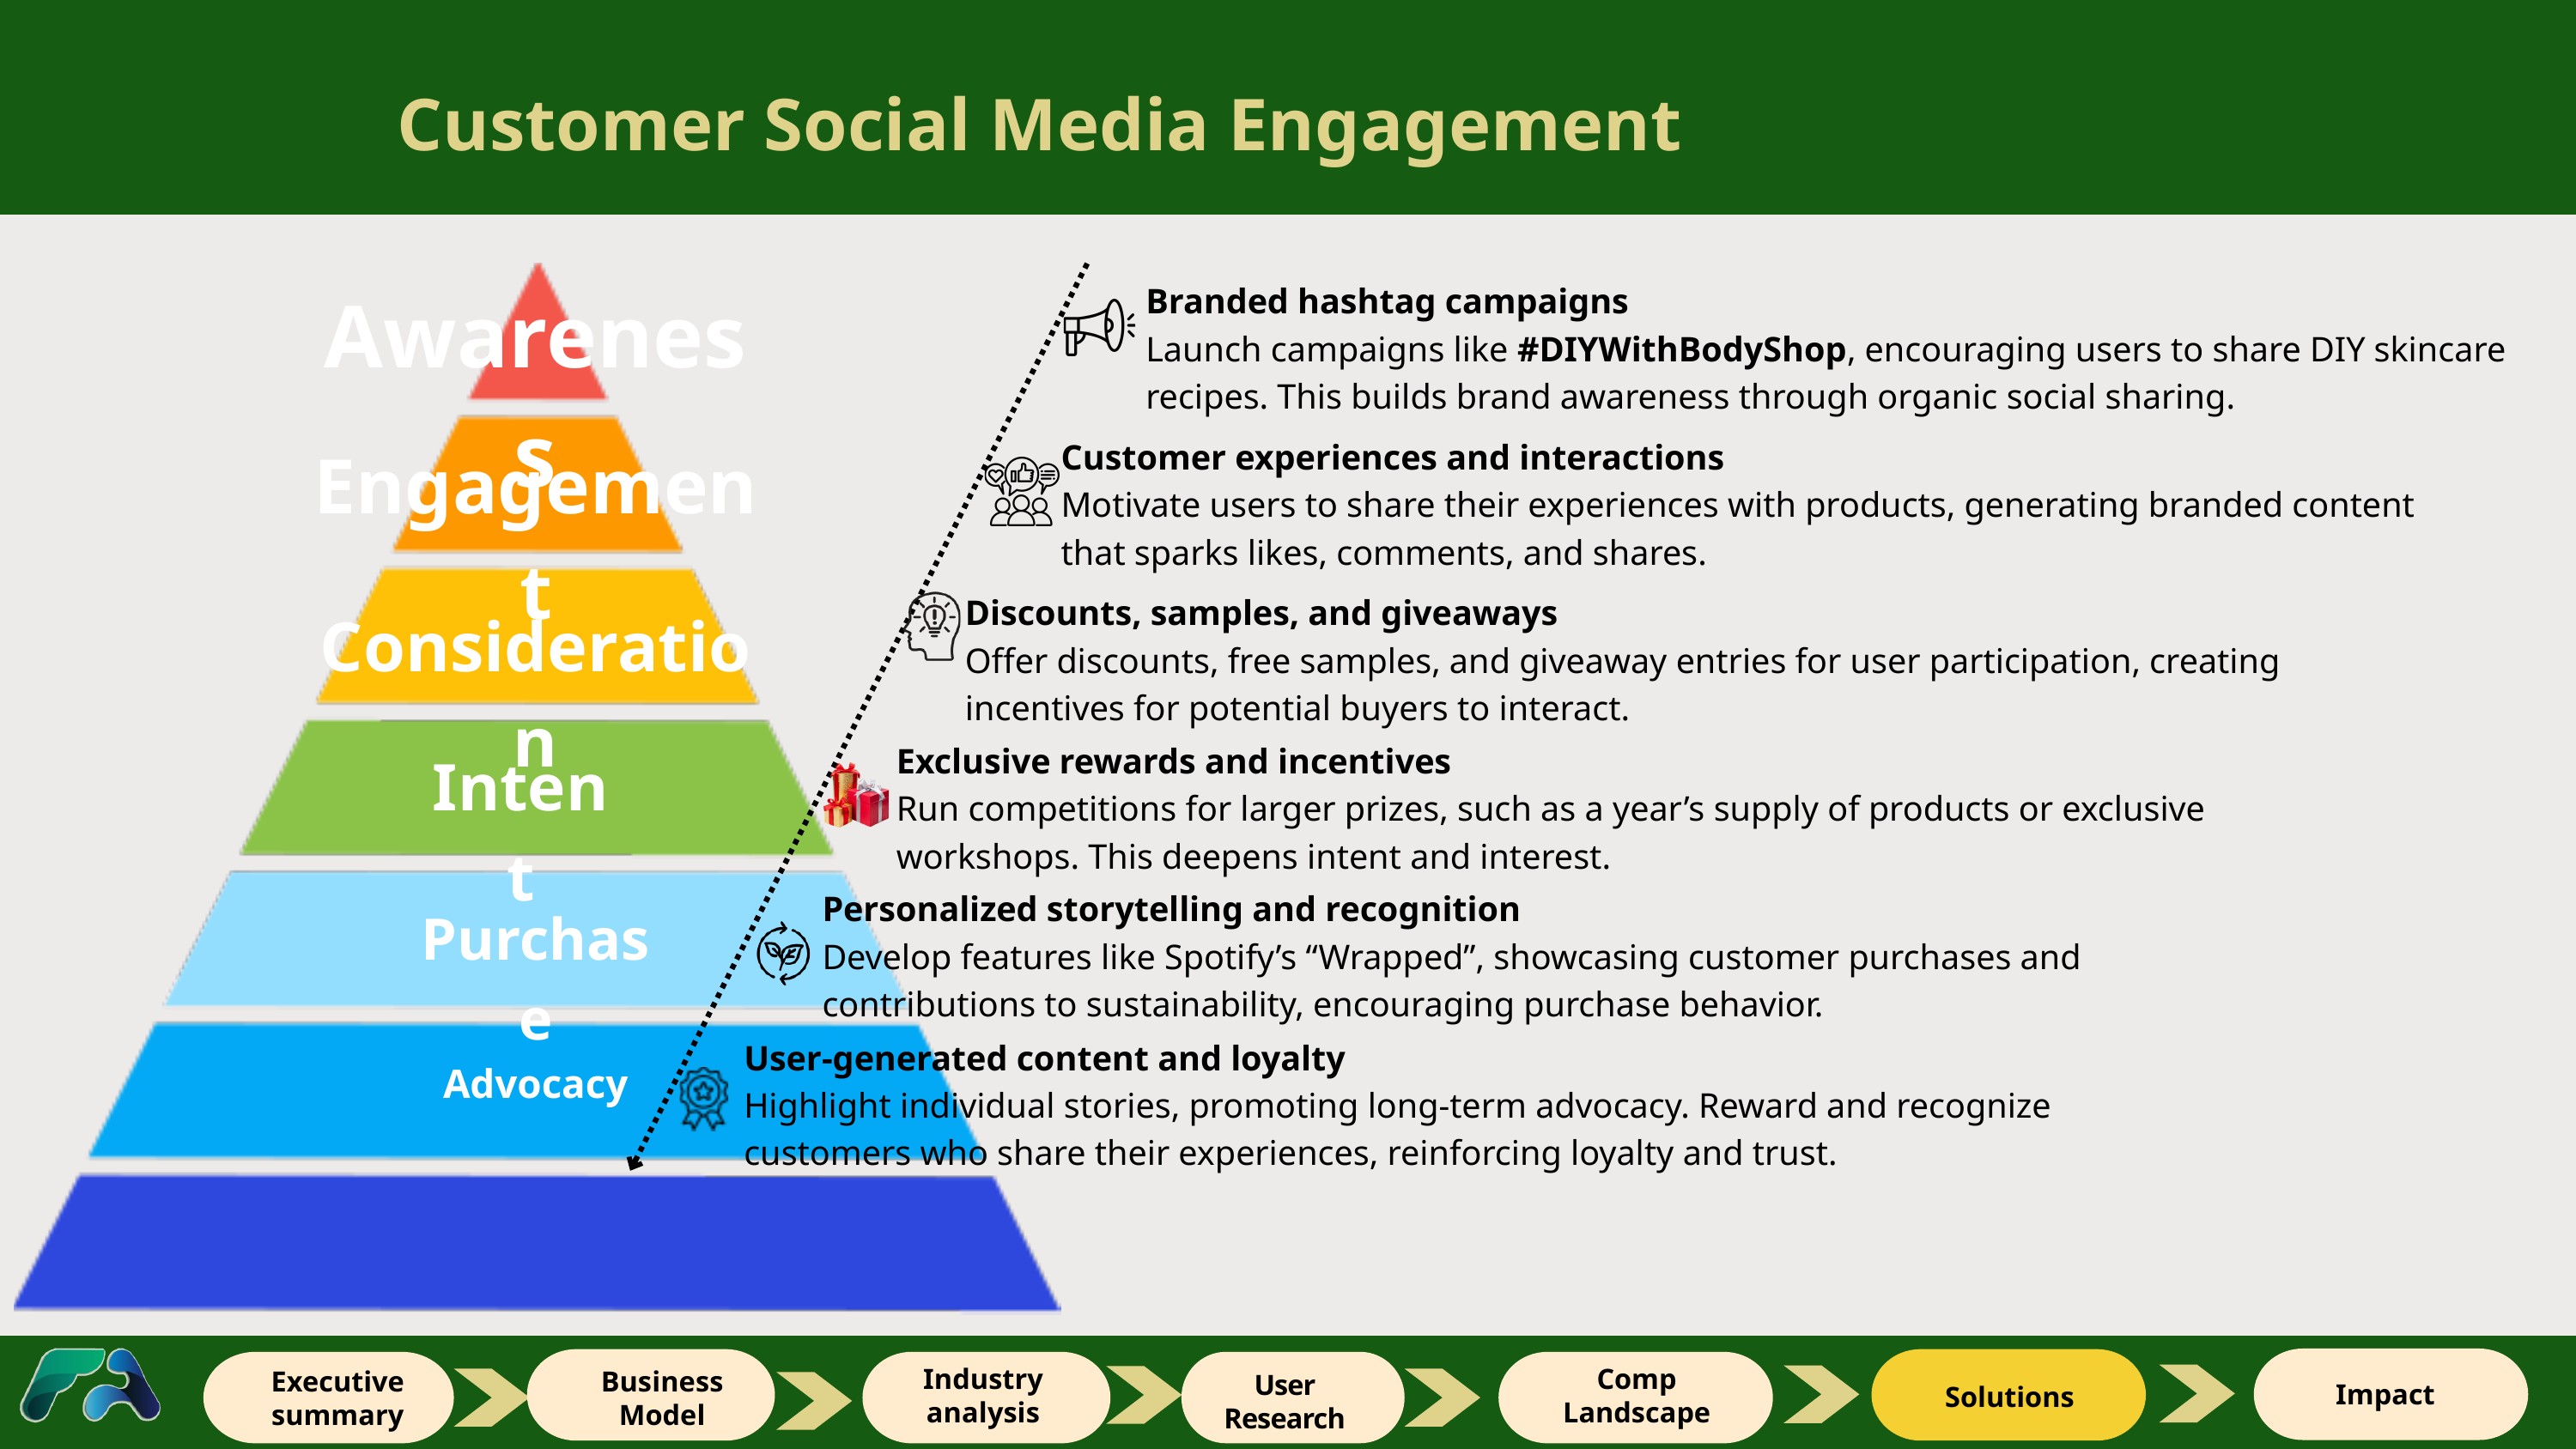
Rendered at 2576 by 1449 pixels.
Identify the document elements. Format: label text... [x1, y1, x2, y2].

text_box [902, 591, 961, 661]
text_box Advocacy [440, 1051, 630, 1106]
text_box Discounts, samples, and giveaways Offer discounts, free samples, and giveaway entries for user participation, creating incentives for potential buyers to interact. [965, 585, 2385, 728]
text_box [1063, 299, 1136, 356]
text_box [14, 263, 1061, 1315]
text_box Purchase [405, 891, 665, 1052]
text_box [0, 0, 2576, 215]
text_box Personalized storytelling and recognition Develop features like Spotify’s “Wrapped”, showcasing customer purchases and contributions to sustainability, encouraging purchase behavior. [822, 881, 2242, 1024]
text_box Awareness [309, 264, 762, 423]
text_box Customer experiences and interactions Motivate users to share their experiences with products, generating branded content that sparks likes, comments, and shares. [1060, 428, 2481, 572]
text_box [984, 457, 1060, 526]
text_box [823, 762, 890, 828]
text_box User-generated content and loyalty Highlight individual stories, promoting long-term advocacy. Reward and recognize customers who share their experiences, reinforcing loyalty and trust. [744, 1029, 2164, 1173]
text_box Branded hashtag campaigns Launch campaigns like #DIYWithBodyShop, encouraging users to share DIY skincare recipes. This builds brand awareness through organic social sharing. [1145, 273, 2566, 416]
text_box Intent [423, 733, 618, 891]
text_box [0, 1335, 2576, 1449]
text_box Exclusive rewards and incentives Run competitions for larger prizes, such as a year’s supply of products or exclusive workshops. This deepens intent and interest. [896, 732, 2316, 876]
text_box [756, 921, 811, 985]
text_box [679, 1067, 729, 1131]
text_box Consideration [300, 590, 772, 781]
text_box Engagement [307, 423, 764, 590]
text_box [629, 1160, 640, 1171]
